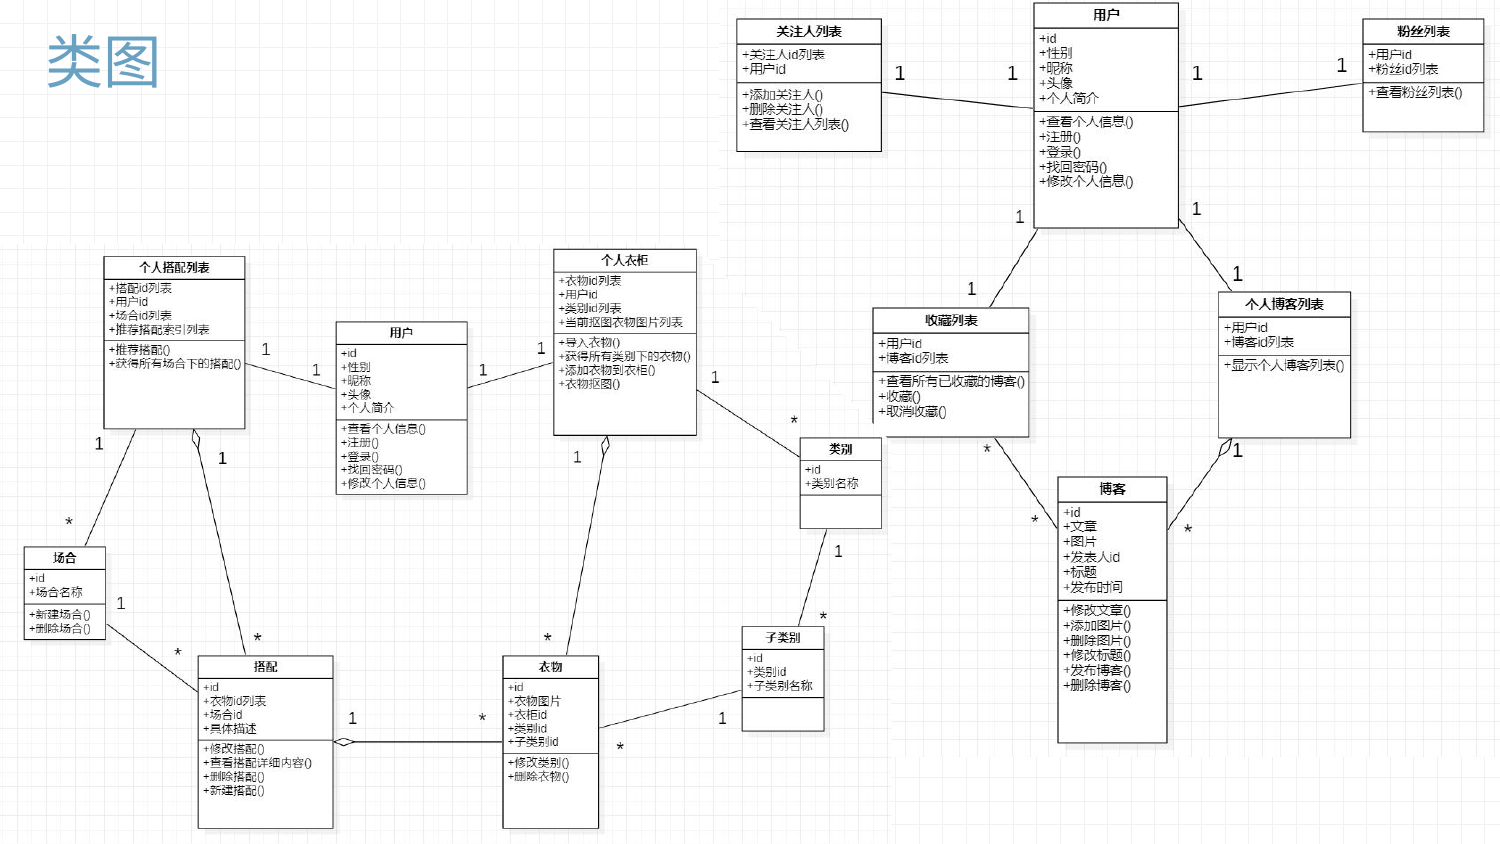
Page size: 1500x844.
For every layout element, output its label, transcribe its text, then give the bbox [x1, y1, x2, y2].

picture [0, 0, 1500, 844]
text_box 类图 [30, 18, 488, 103]
